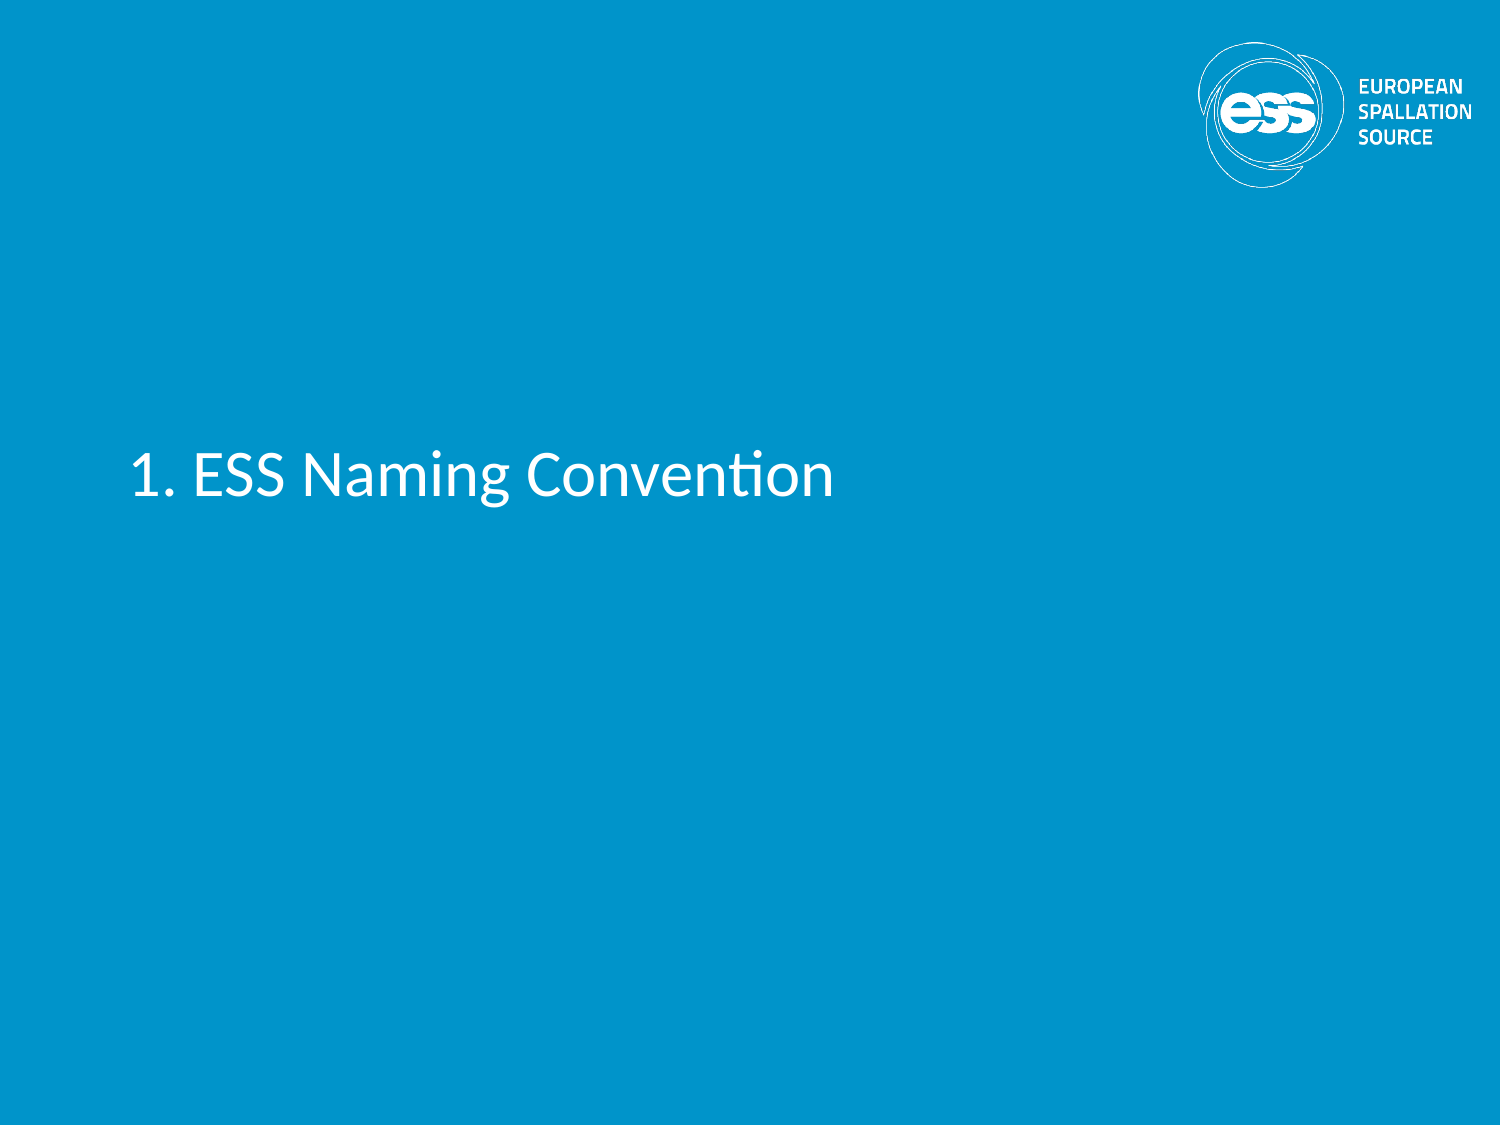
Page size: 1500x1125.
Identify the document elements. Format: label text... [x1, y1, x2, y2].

picture [1372, 79, 1381, 93]
picture [1402, 79, 1409, 91]
picture [1413, 79, 1422, 93]
picture [1385, 130, 1395, 144]
picture [1450, 79, 1455, 93]
picture [1461, 105, 1465, 118]
picture [1371, 130, 1381, 144]
picture [1424, 130, 1432, 144]
picture [1455, 79, 1461, 93]
picture [1446, 105, 1457, 119]
picture [1437, 79, 1447, 93]
picture [1360, 105, 1367, 111]
picture [1426, 79, 1434, 93]
picture [1221, 93, 1315, 133]
picture [1386, 79, 1395, 93]
picture [1360, 79, 1368, 93]
picture [1383, 105, 1393, 118]
picture [1371, 105, 1380, 118]
picture [1360, 112, 1367, 119]
picture [1429, 105, 1438, 118]
picture [1398, 80, 1406, 93]
picture [1396, 105, 1403, 118]
picture [1360, 130, 1367, 144]
title 1. ESS Naming Convention [112, 349, 1388, 591]
picture [1407, 105, 1414, 118]
picture [1417, 105, 1427, 118]
picture [1466, 105, 1470, 118]
picture [1399, 130, 1408, 144]
picture [1411, 130, 1420, 144]
